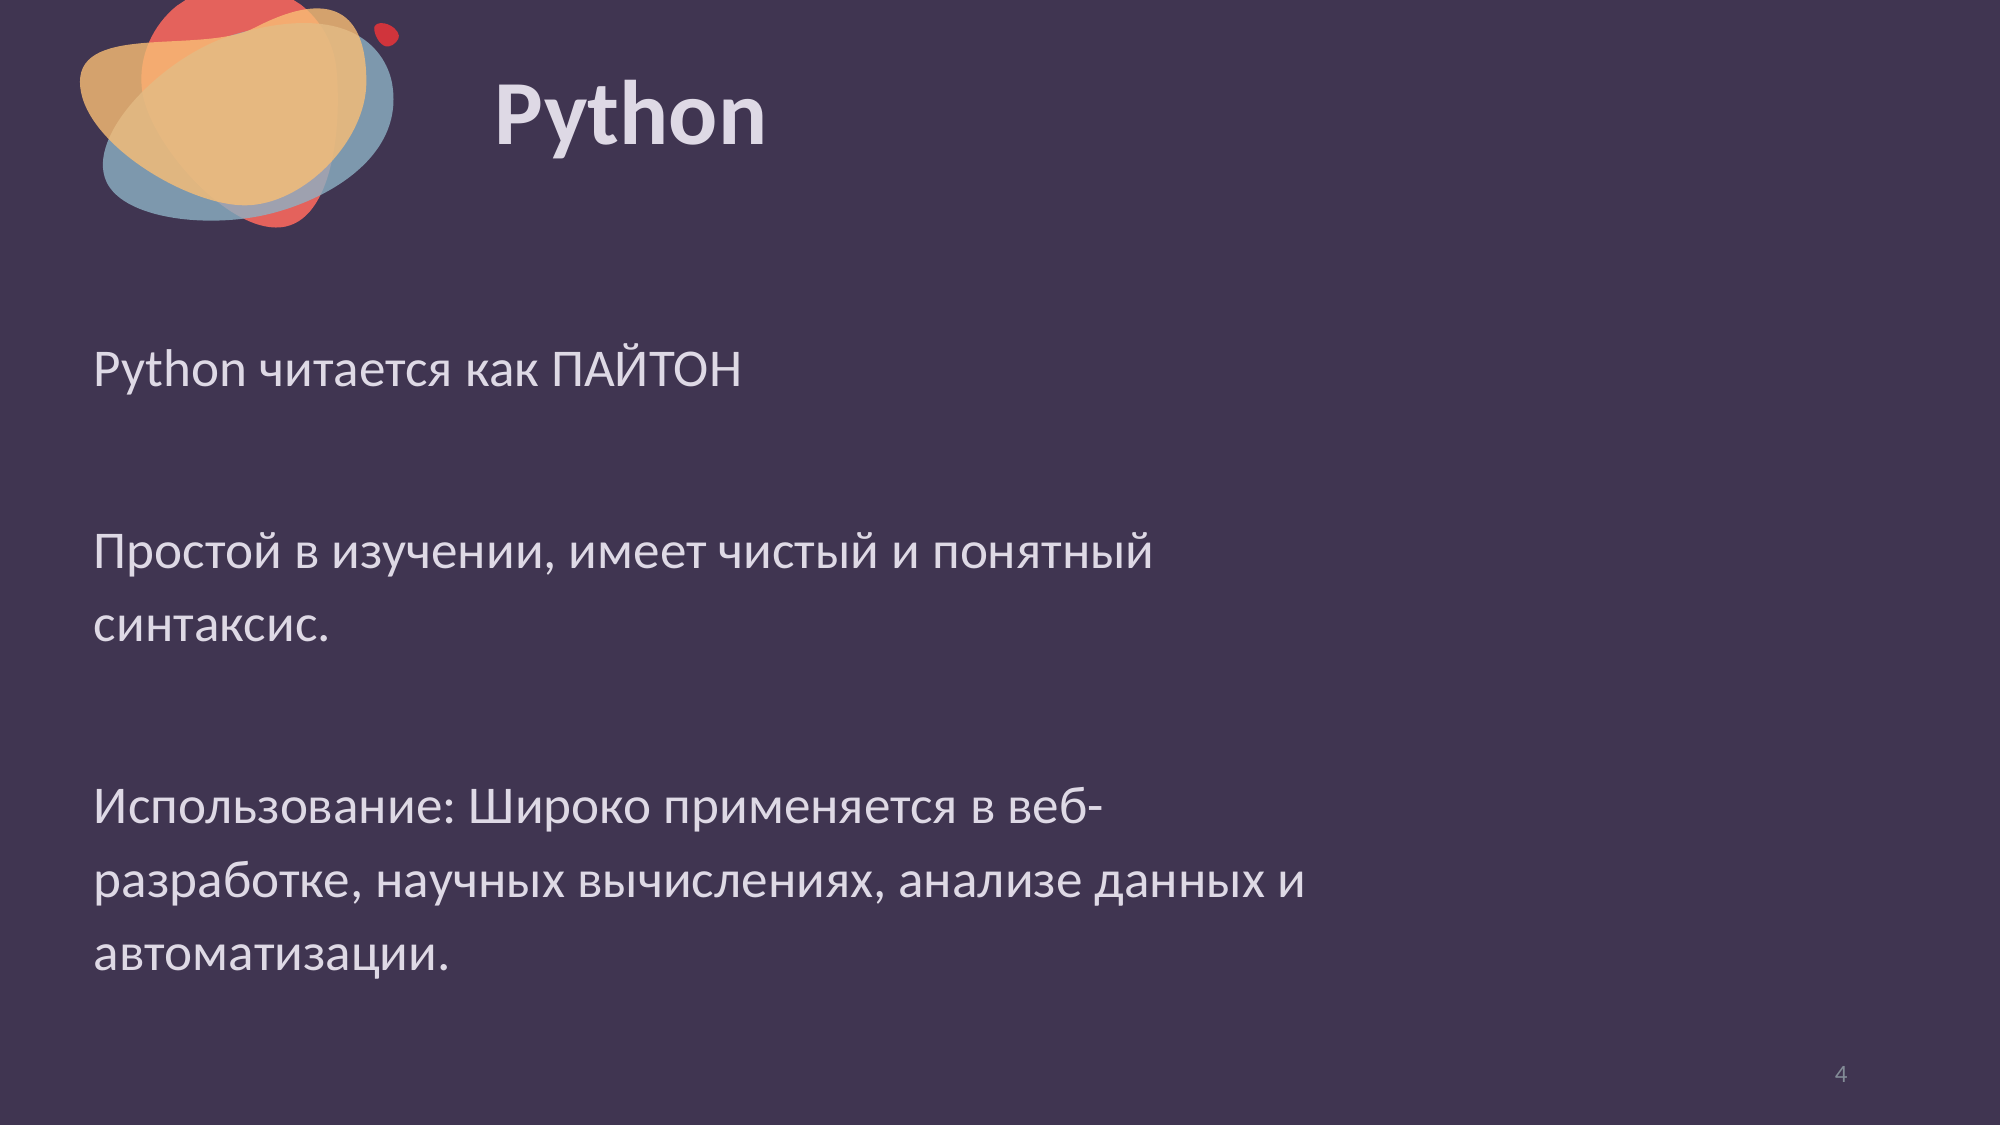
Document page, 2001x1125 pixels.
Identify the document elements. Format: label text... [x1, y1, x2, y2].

title Python [479, 22, 1863, 209]
slide_number 4 [1412, 1042, 1863, 1103]
list Python читается как ПАЙТОН Простой в изучении, имеет чистый и понятный синтаксис. Использование: Широко применяется в веб-разработке, научных вычислениях, анализе данных и автоматизации. [78, 315, 1345, 991]
